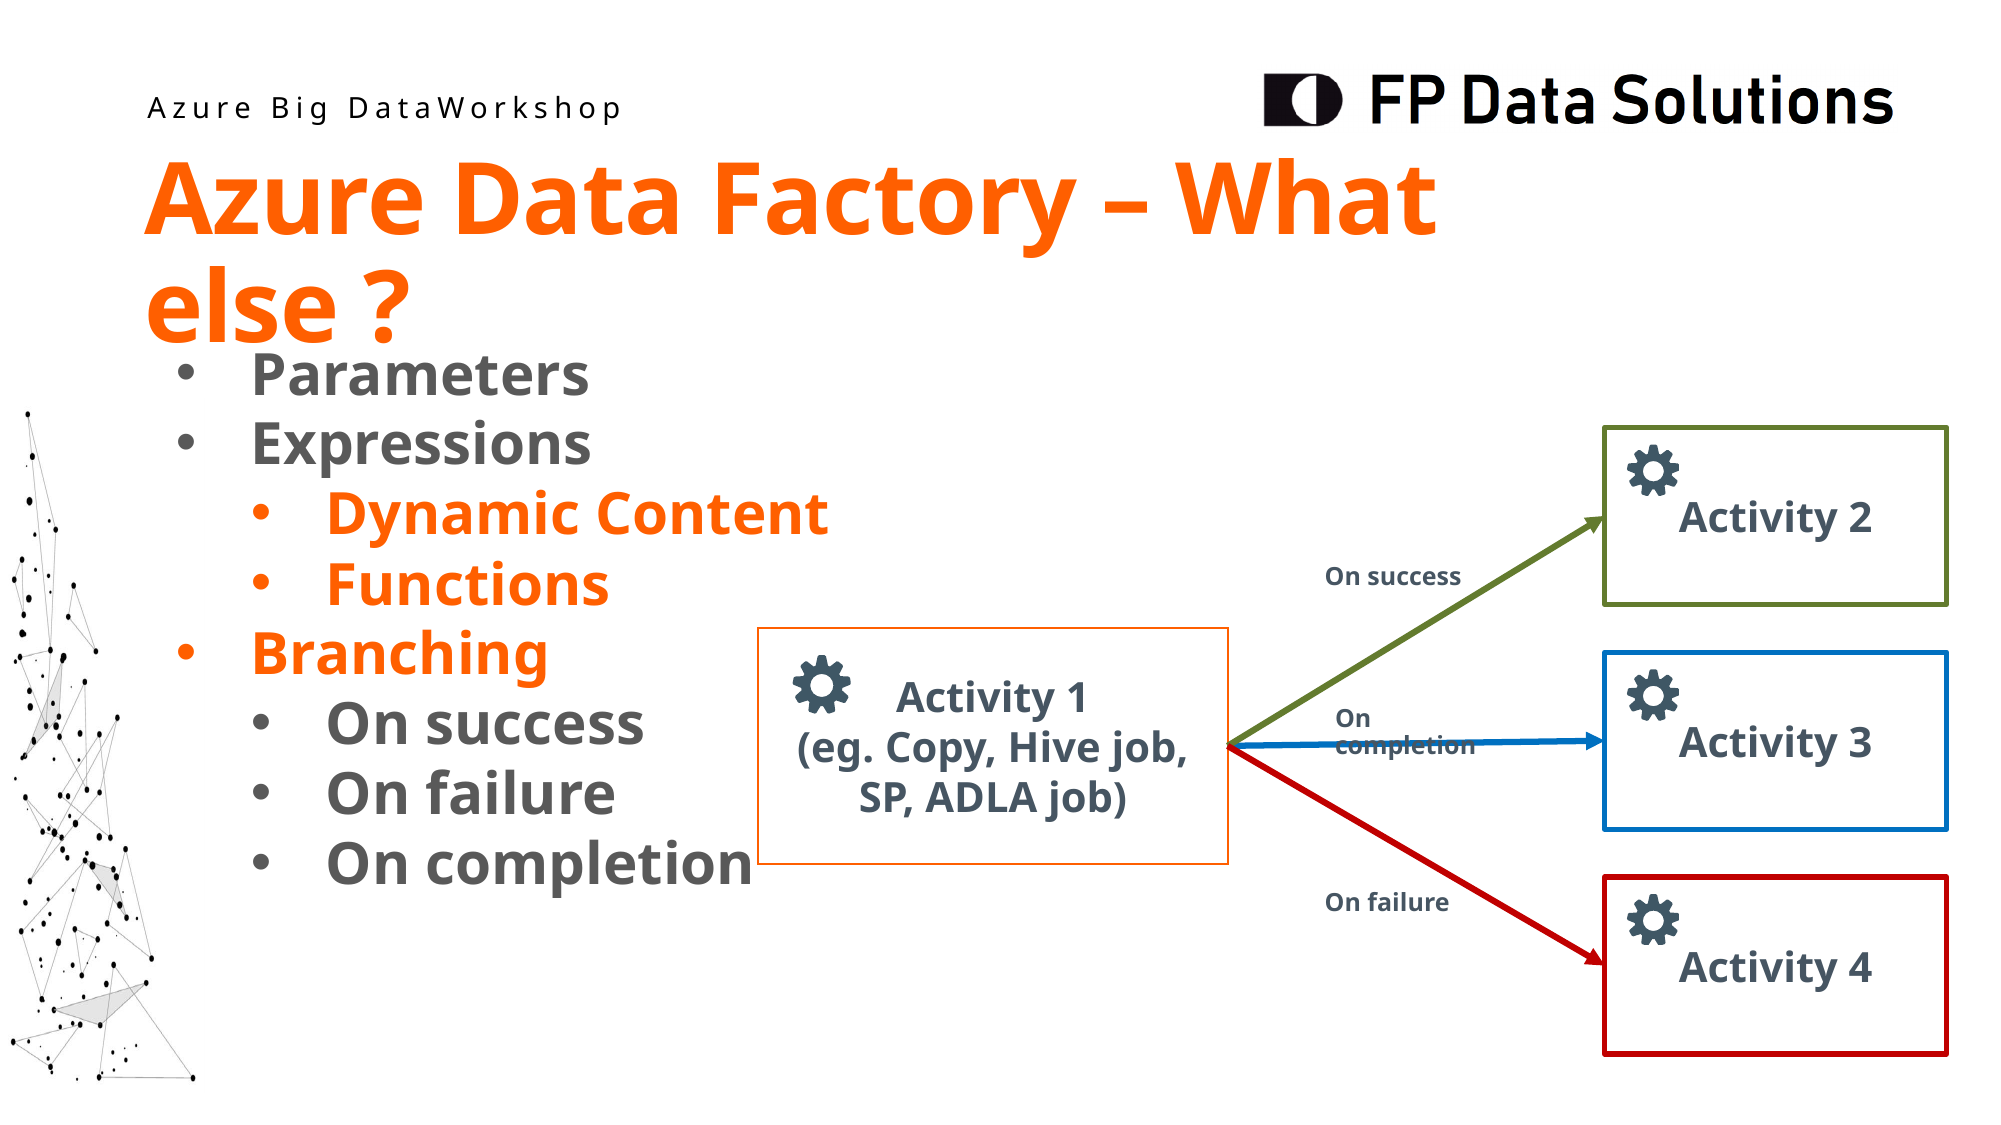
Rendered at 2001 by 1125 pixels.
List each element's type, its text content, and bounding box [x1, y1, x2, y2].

text_box Parameters Expressions Dynamic Content Functions Branching On success On failure On completion [161, 329, 1000, 904]
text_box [758, 427, 1947, 1055]
list Azure Data Factory – What else ? [129, 140, 1729, 298]
picture [0, 398, 205, 1093]
picture [1257, 64, 1898, 133]
